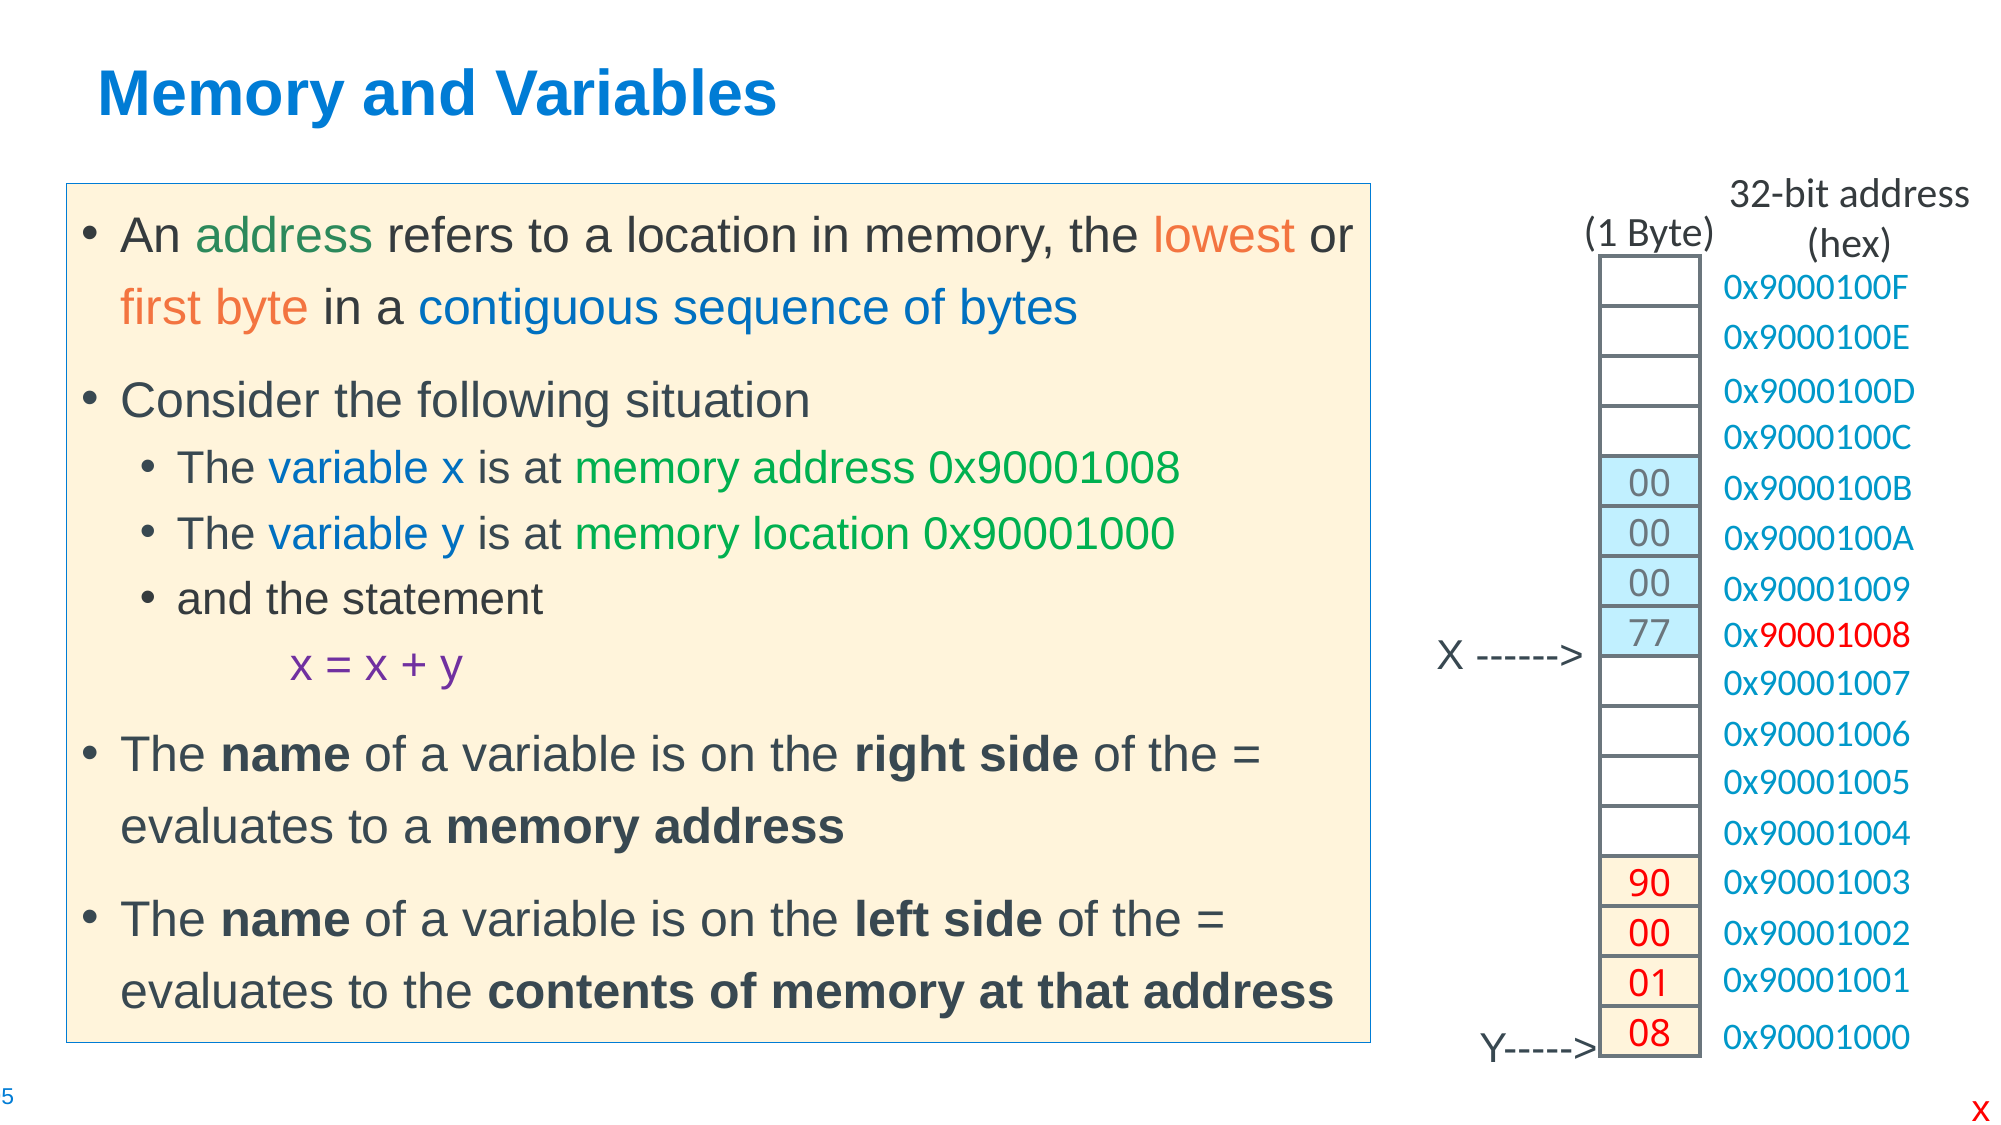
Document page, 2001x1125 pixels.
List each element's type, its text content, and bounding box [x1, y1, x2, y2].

text_box X ------> [1421, 620, 1567, 686]
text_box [1567, 158, 1992, 1066]
text_box Y-----> [1464, 1013, 1613, 1079]
text_box x [1956, 1076, 2000, 1125]
title Memory and Variables [82, 19, 1808, 137]
list An address refers to a location in memory, the lowest or first byte in a contiguous sequence of bytes Consider the following situation The variable x is at memory address 0x90001008 The variable y is at memory location 0x90001000 and the statement x = x + y The name of a variable is on the right side of the = evaluates to a memory address The name of a variable is on the left side of the = evaluates to the contents of memory at that address [66, 183, 1371, 1043]
